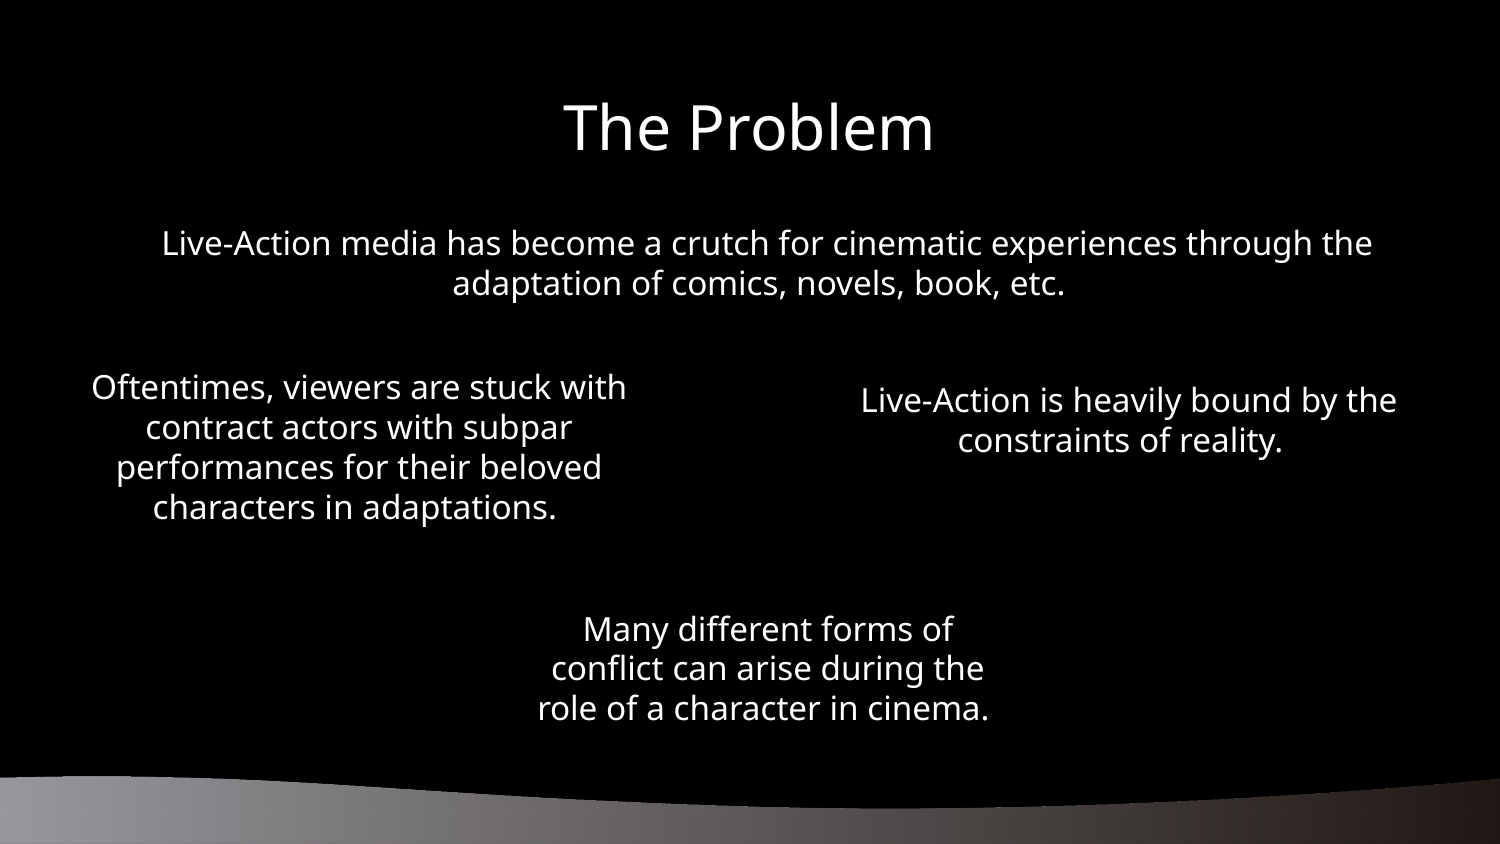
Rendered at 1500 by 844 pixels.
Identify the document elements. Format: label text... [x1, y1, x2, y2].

subtitle Live-Action media has become a crutch for cinematic experiences through the adaptation of comics, novels, book, etc. [118, 207, 1419, 309]
subtitle Many different forms of conflict can arise during the role of a character in cinema. [511, 592, 1026, 757]
subtitle Oftentimes, viewers are stuck with contract actors with subpar performances for their beloved characters in adaptations. [49, 351, 670, 537]
picture [0, 776, 1500, 844]
title The Problem [118, 72, 1382, 167]
subtitle Live-Action is heavily bound by the constraints of reality. [814, 363, 1436, 480]
